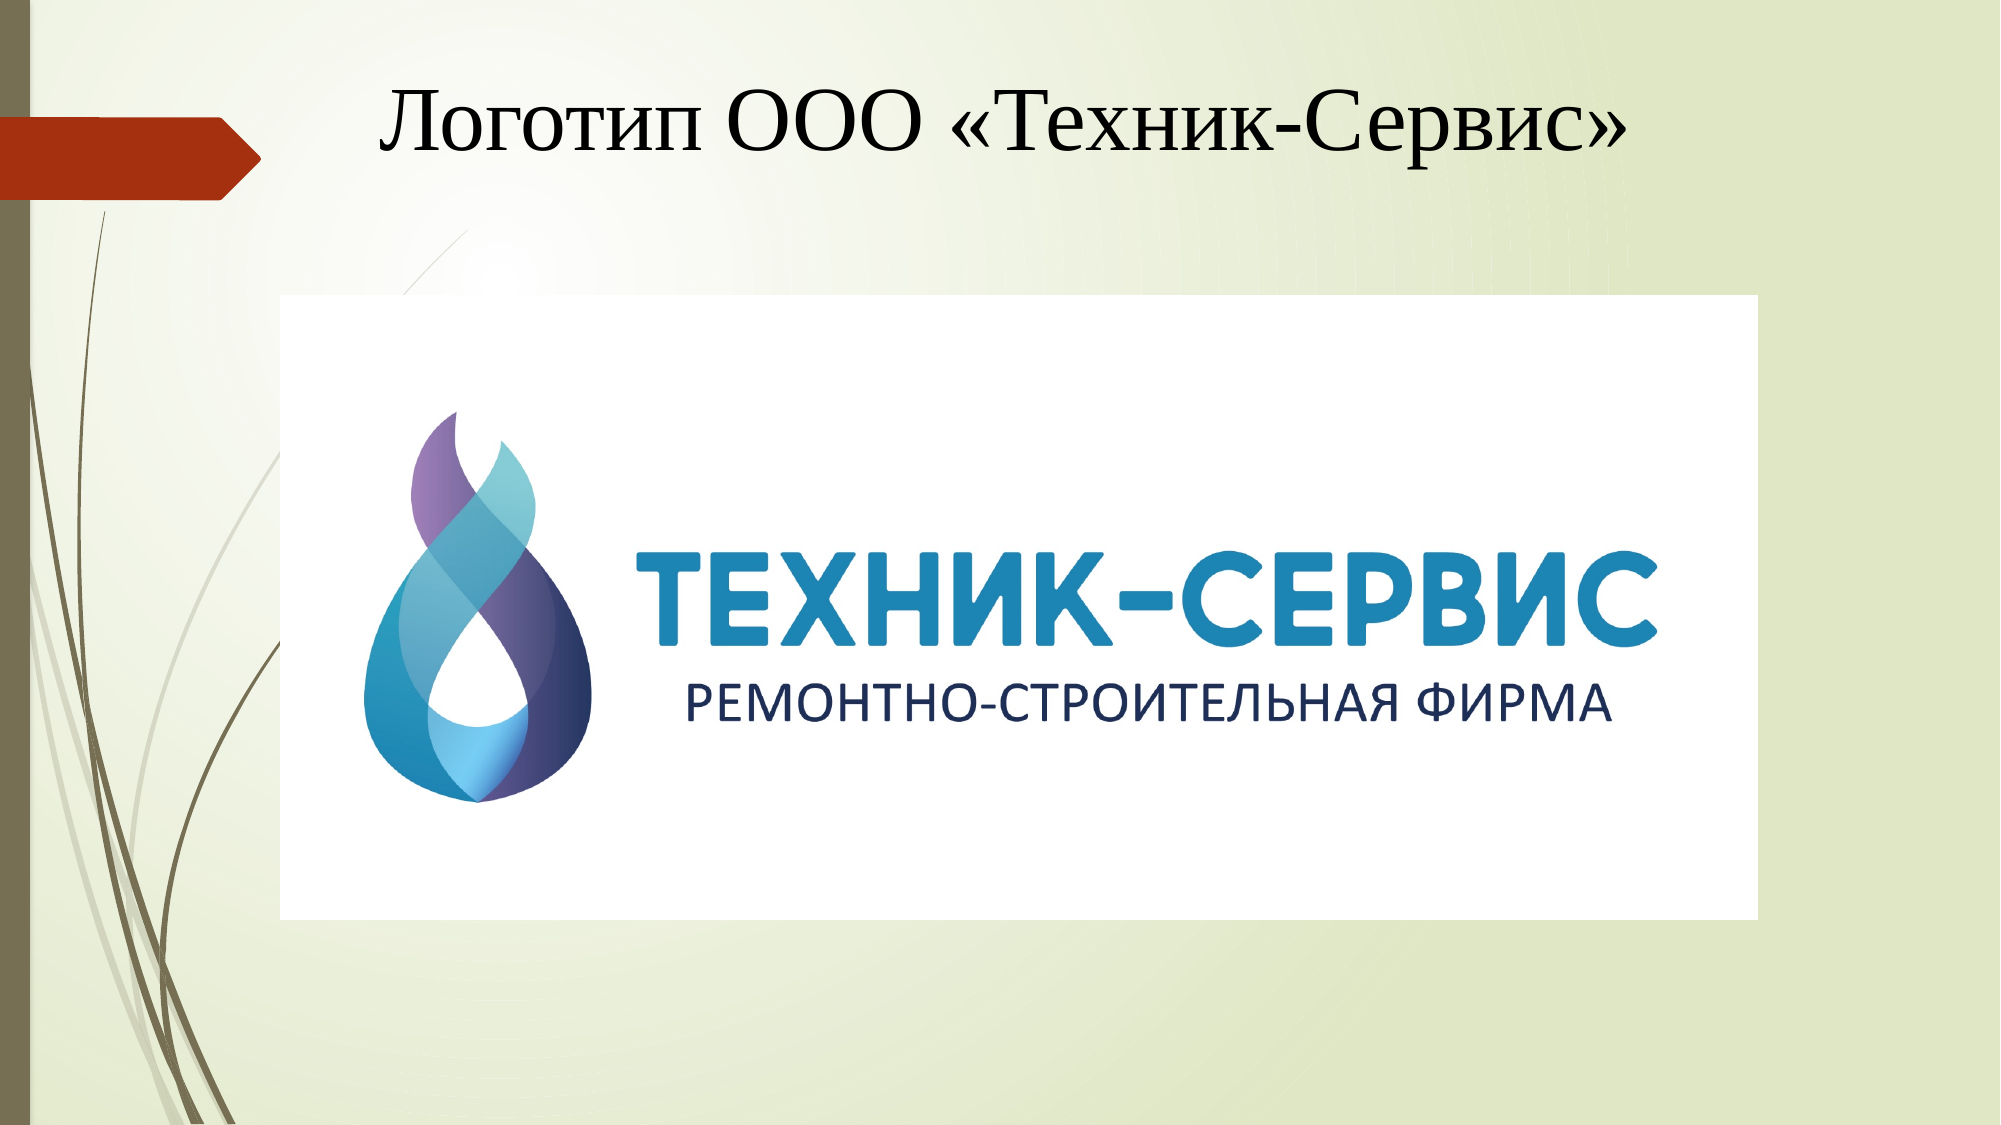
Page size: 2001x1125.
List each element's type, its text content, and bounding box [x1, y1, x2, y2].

text_box Логотип ООО «Техник-Сервис» [364, 51, 1648, 176]
picture [280, 295, 1758, 920]
